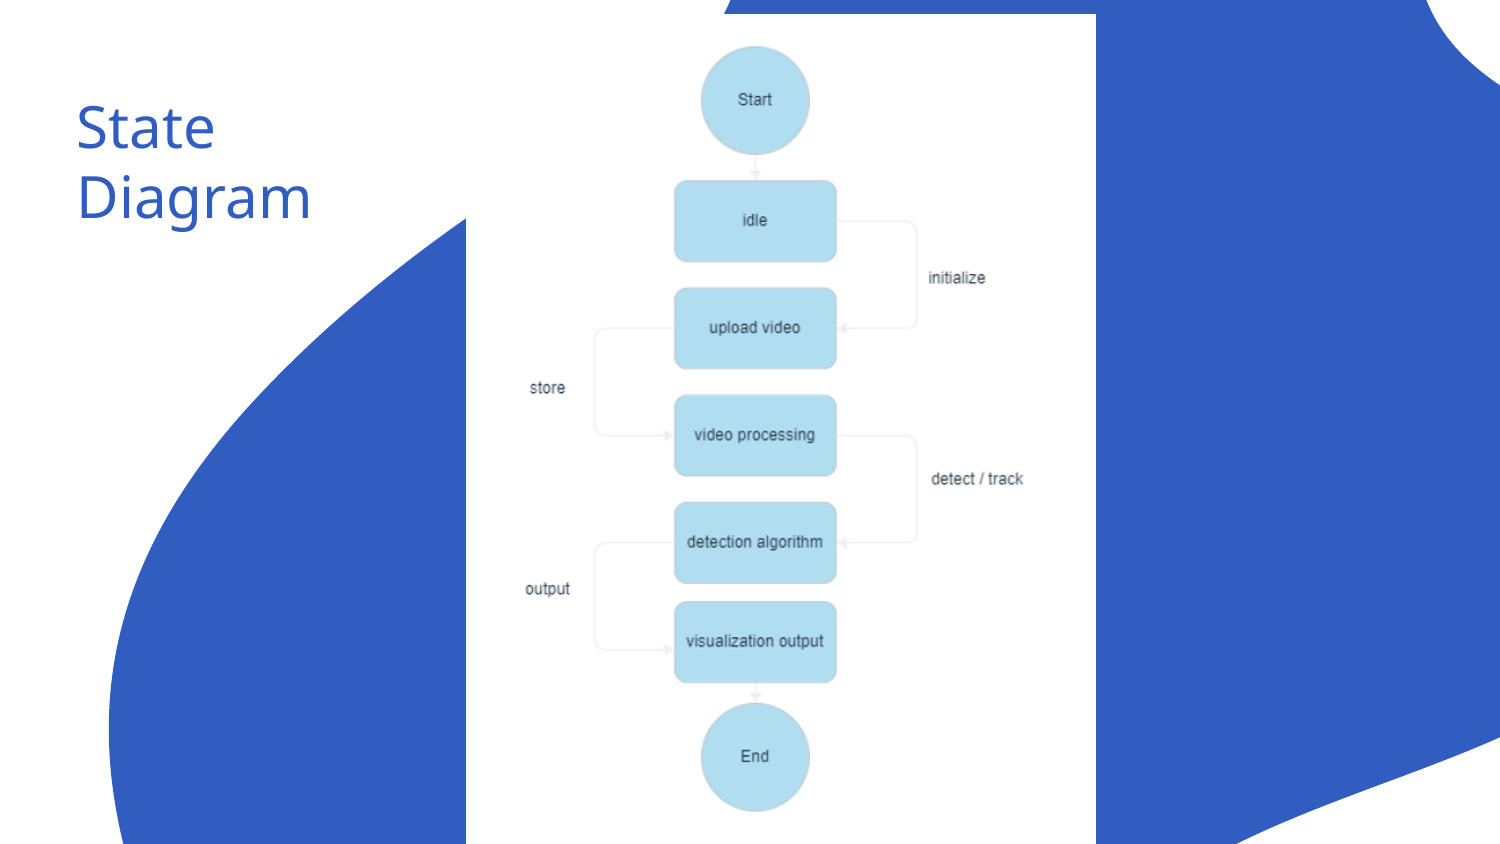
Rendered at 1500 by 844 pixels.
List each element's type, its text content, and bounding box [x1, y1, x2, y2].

title State Diagram [61, 75, 362, 170]
picture [466, 13, 1096, 844]
